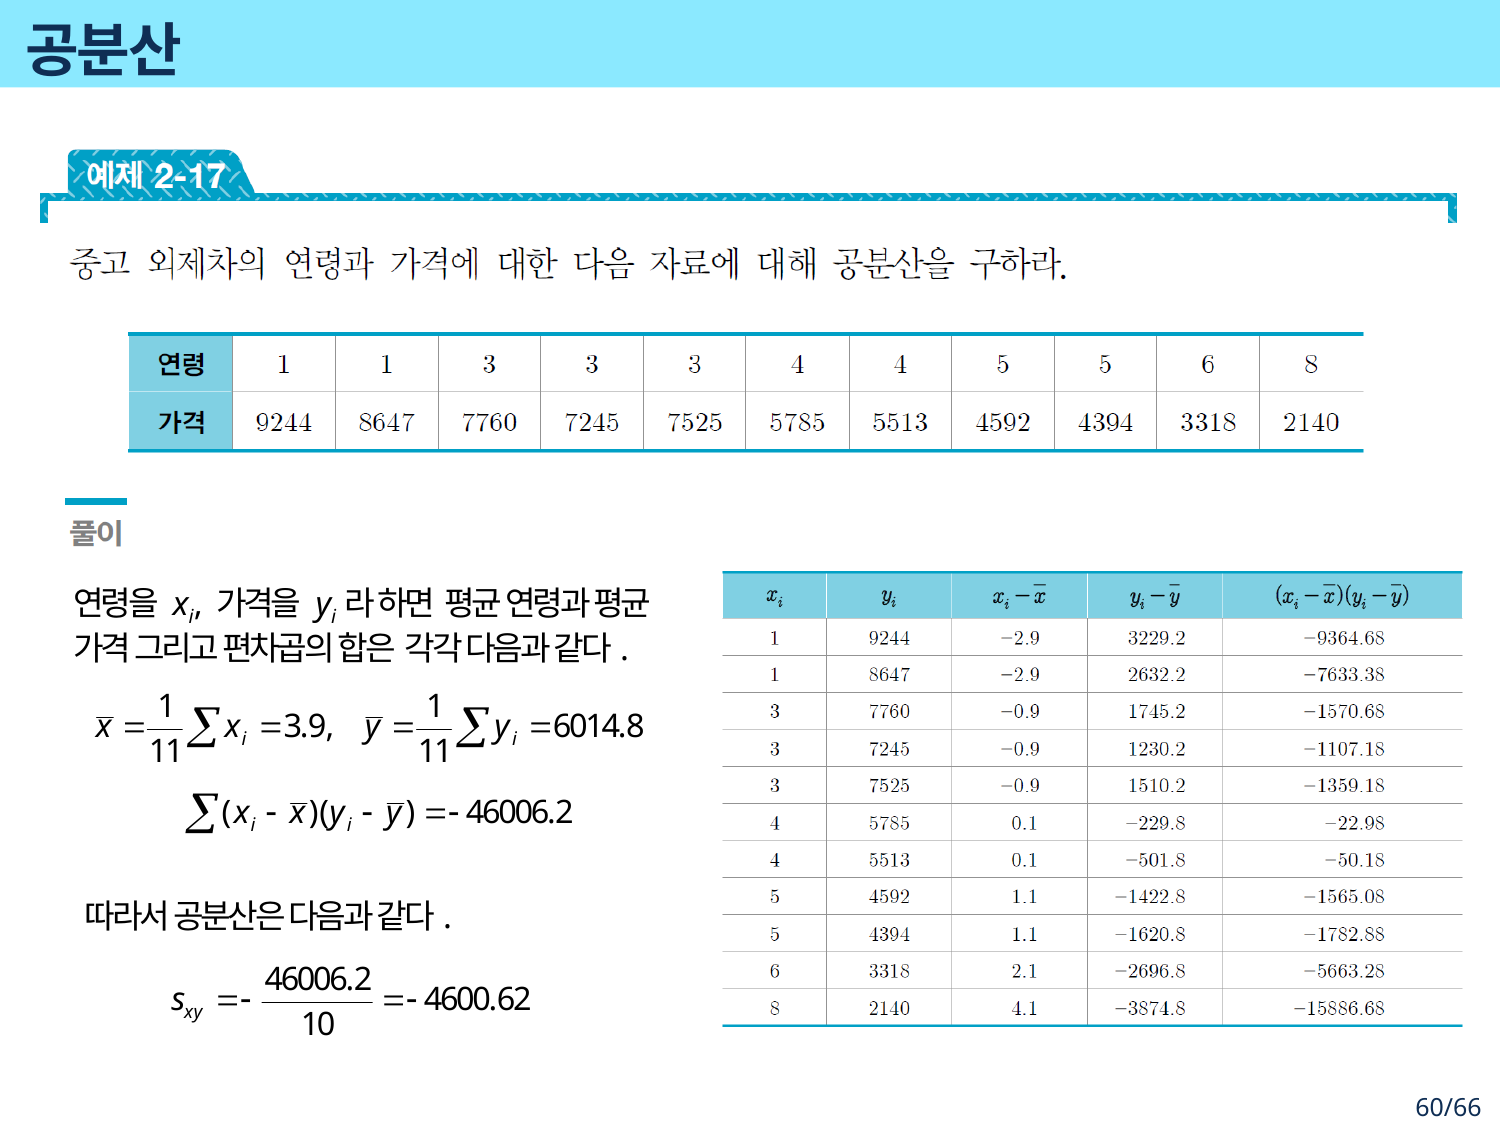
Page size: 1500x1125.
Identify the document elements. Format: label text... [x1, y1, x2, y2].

title 공분산 [10, 5, 1288, 84]
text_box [163, 953, 538, 1047]
text_box 연령을 xi, 가격을 yi라 하면 평균 연령과 평균 가격 그리고 편차곱의 합은 각각 다음과 같다. [58, 574, 709, 675]
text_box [177, 786, 580, 844]
picture [21, 124, 1477, 1051]
text_box 따라서 공분산은 다음과 같다. [70, 888, 709, 943]
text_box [87, 680, 653, 775]
